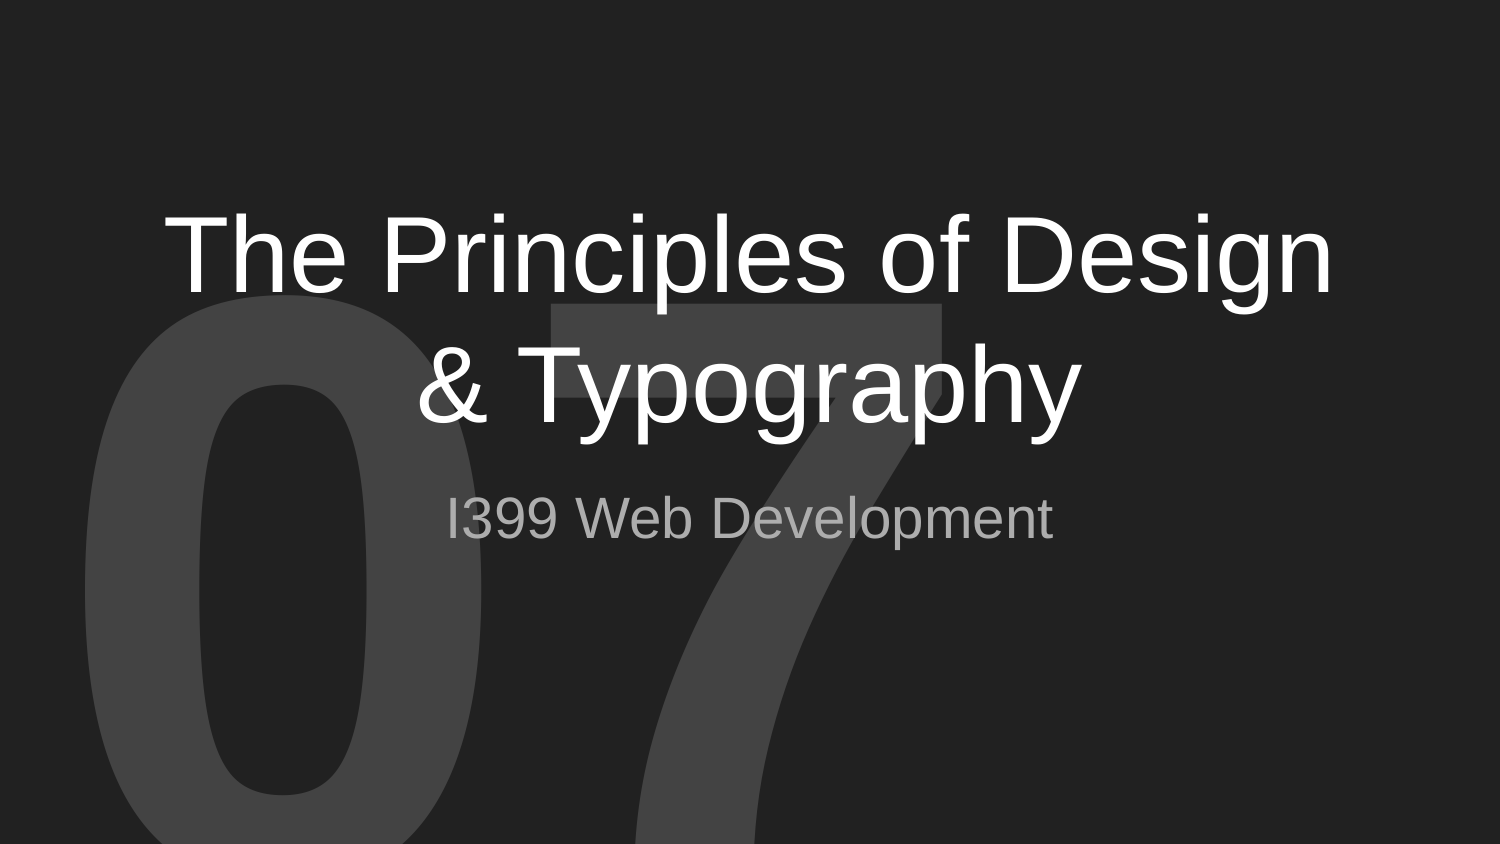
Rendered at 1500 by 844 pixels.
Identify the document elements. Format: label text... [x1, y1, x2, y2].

text_box 07 [37, 298, 1053, 791]
title The Principles of Design & Typography [51, 122, 1449, 459]
subtitle I399 Web Development [51, 464, 1449, 595]
